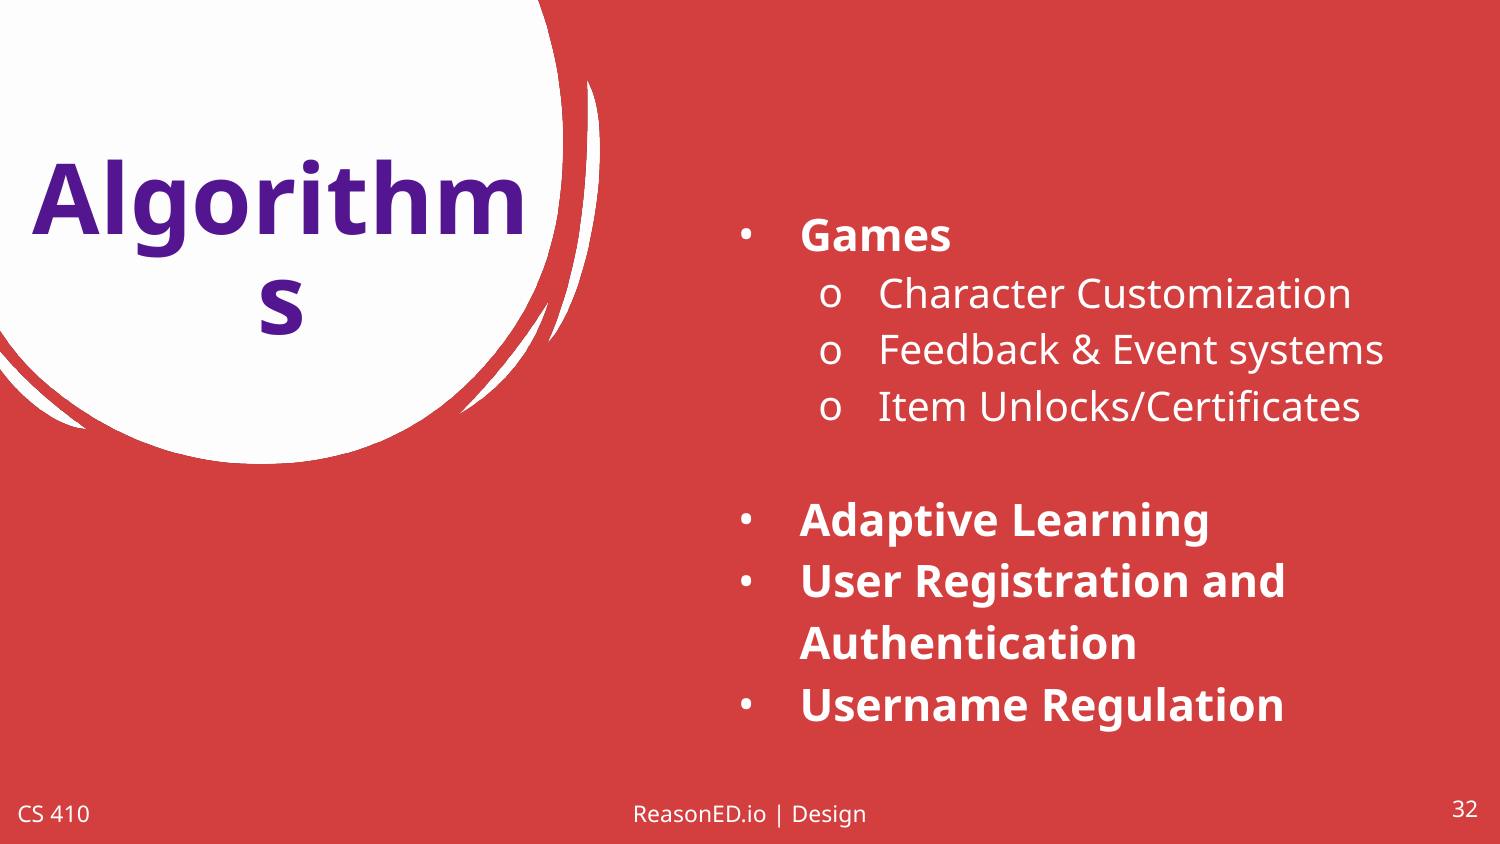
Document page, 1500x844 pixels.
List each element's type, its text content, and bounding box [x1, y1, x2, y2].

title Algorithms [0, 146, 569, 410]
slide_number ‹#› [1403, 779, 1494, 844]
picture [0, 0, 600, 464]
text_box ReasonED.io | Design [568, 785, 932, 841]
list Games Character Customization Feedback & Event systems Item Unlocks/Certificates Adaptive Learning User Registration and Authentication Username Regulation [706, 183, 1416, 844]
text_box CS 410 [0, 785, 108, 841]
